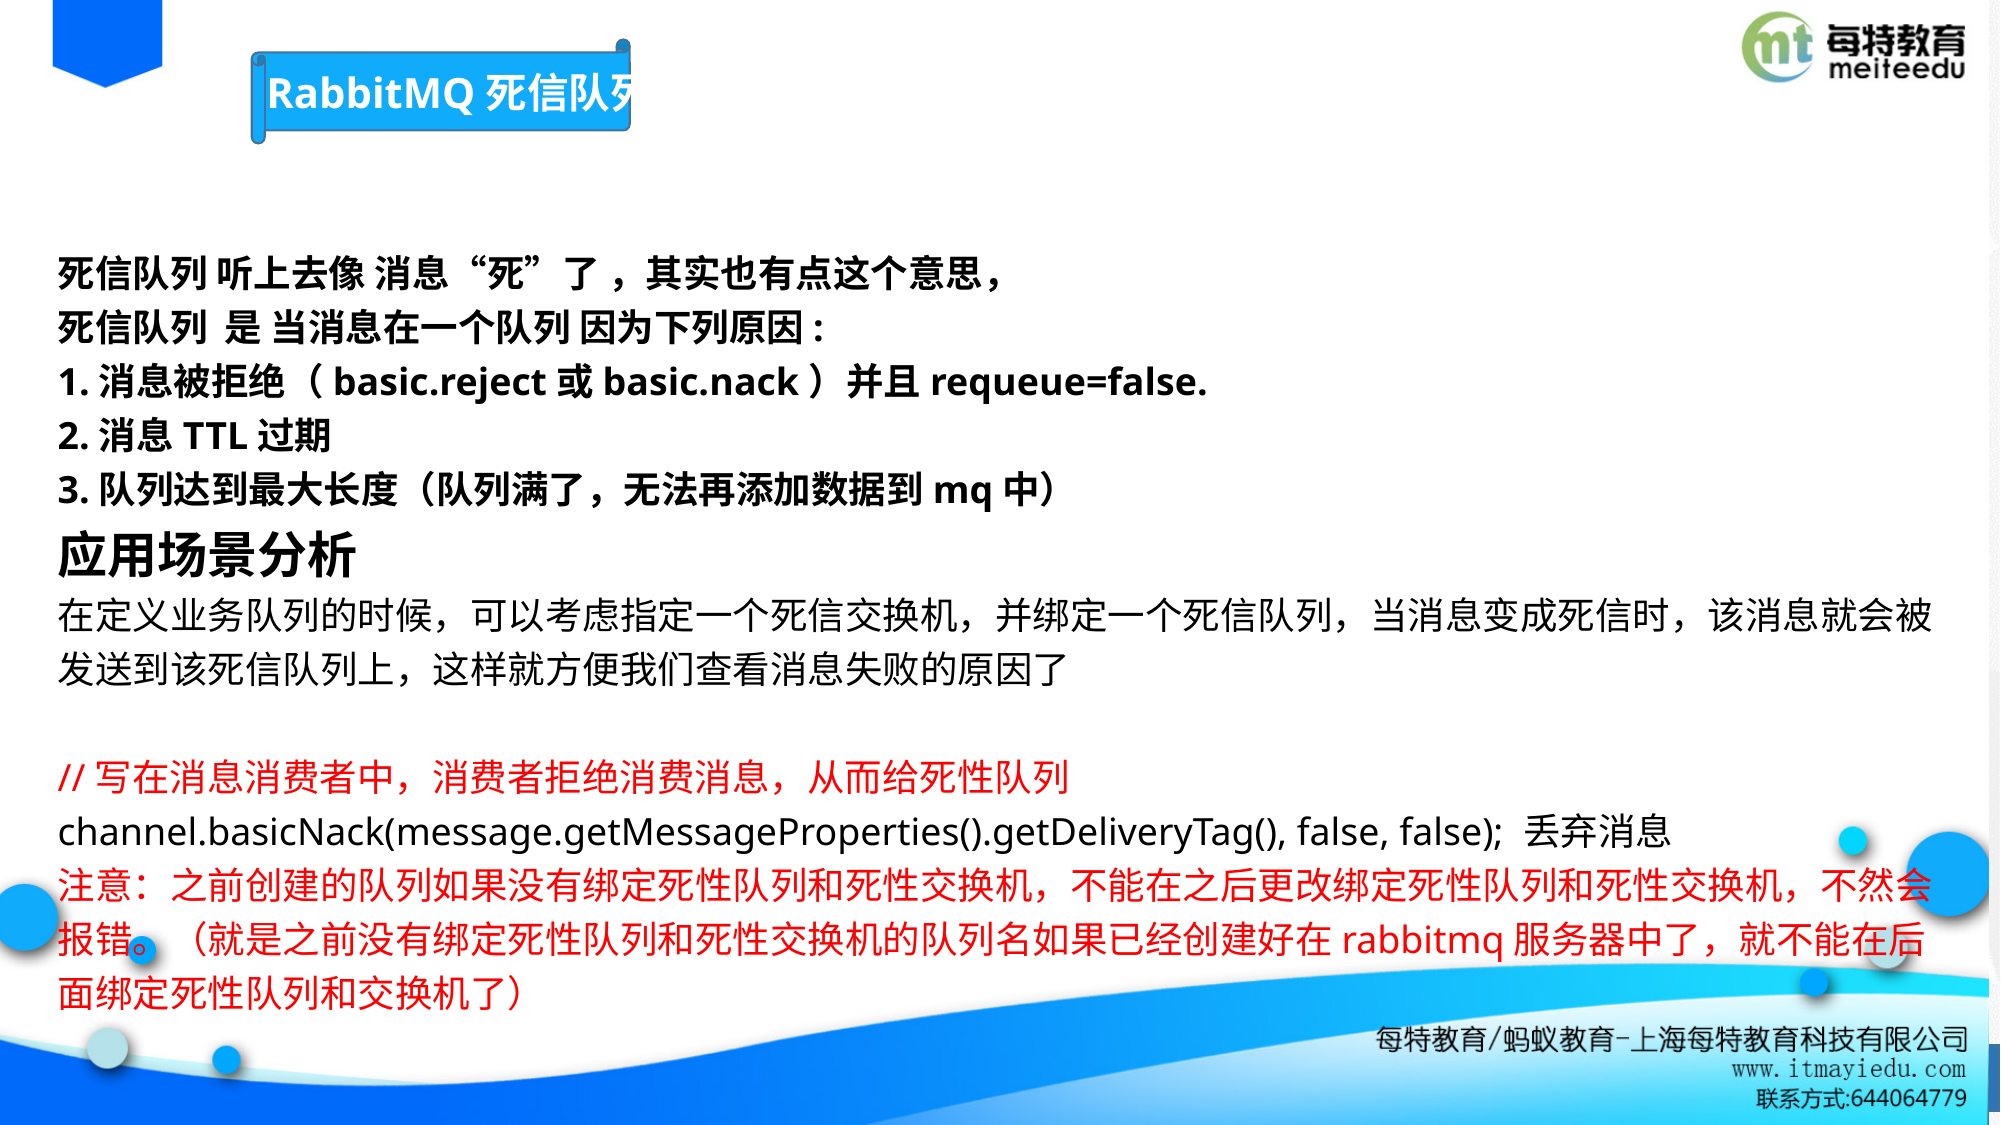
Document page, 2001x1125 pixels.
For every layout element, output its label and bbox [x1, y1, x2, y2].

text_box [1989, 1044, 2000, 1112]
picture [0, 0, 2001, 1125]
